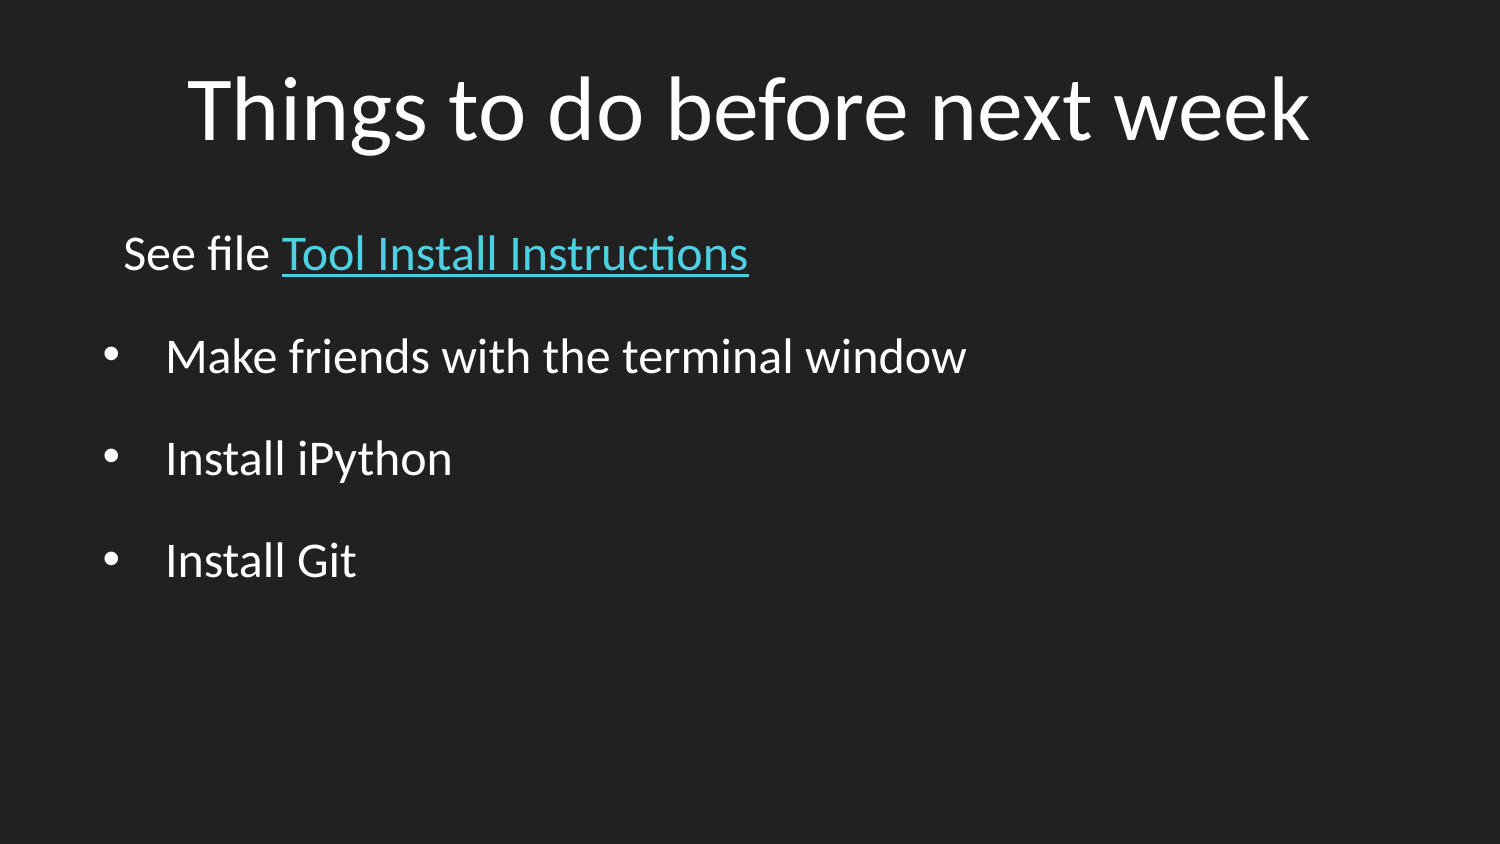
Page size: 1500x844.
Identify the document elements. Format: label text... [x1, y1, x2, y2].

title Things to do before next week [75, 33, 1425, 175]
list See file Tool Install Instructions Make friends with the terminal window Install iPython Install Git [75, 196, 1425, 754]
